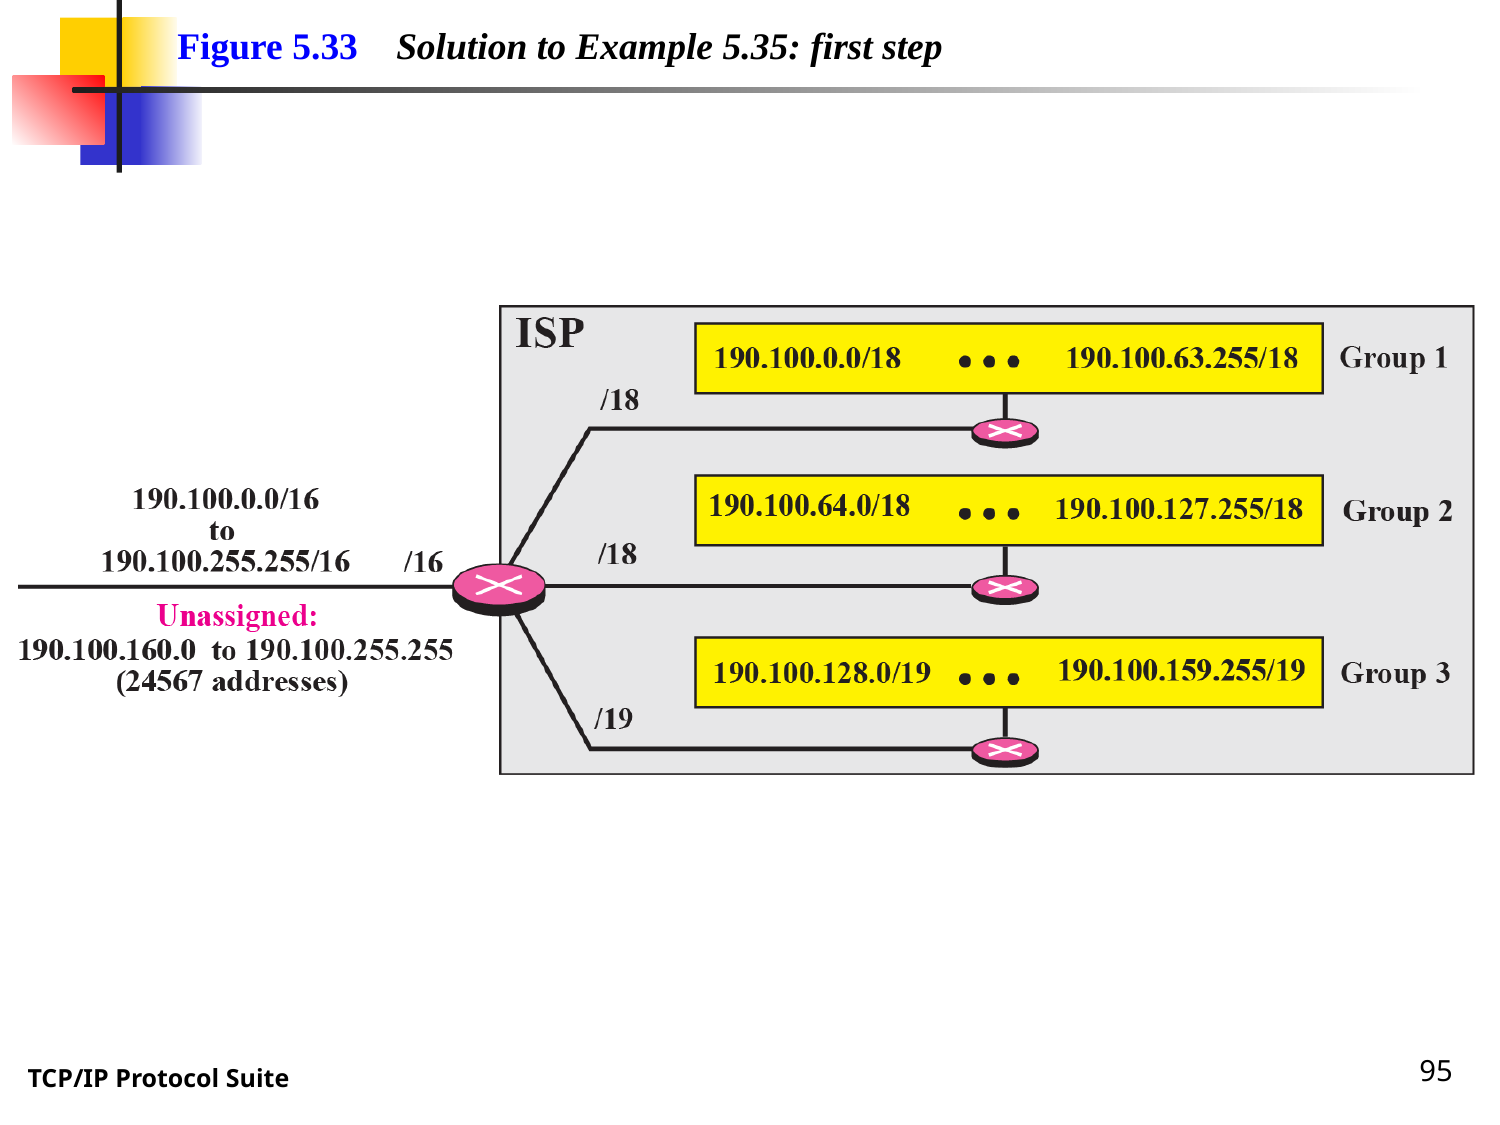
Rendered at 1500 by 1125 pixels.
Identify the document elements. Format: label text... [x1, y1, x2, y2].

text_box Figure 5.33 Solution to Example 5.35: first step [162, 14, 1100, 75]
slide_number 95 [1155, 1024, 1468, 1100]
text_box [122, 17, 177, 86]
text_box [12, 75, 105, 145]
text_box [72, 87, 1423, 93]
footer TCP/IP Protocol Suite [12, 1025, 488, 1100]
text_box [80, 93, 116, 165]
text_box [60, 17, 116, 86]
text_box [141, 93, 202, 165]
text_box [122, 93, 141, 165]
picture [17, 305, 1475, 775]
text_box [116, 93, 122, 173]
text_box [116, 0, 122, 87]
